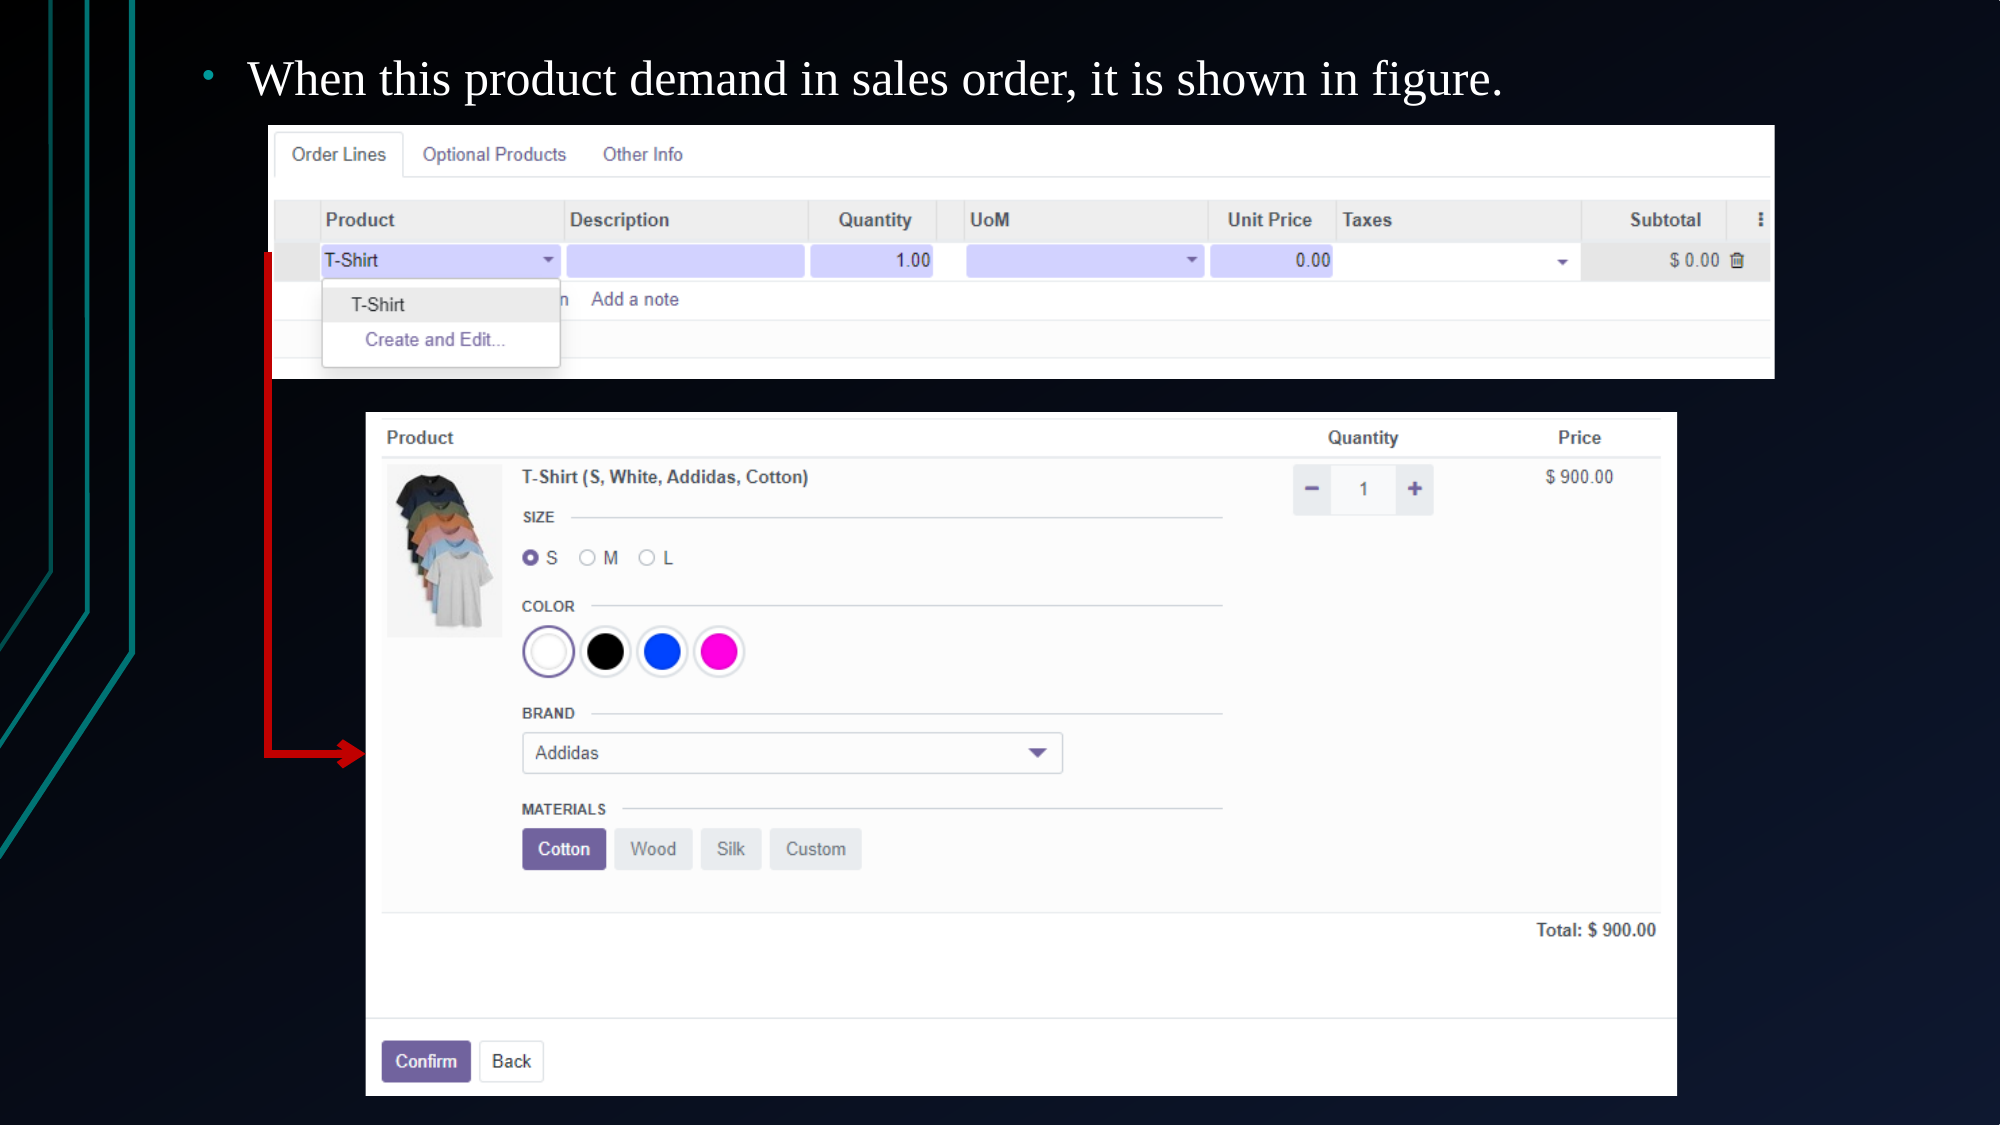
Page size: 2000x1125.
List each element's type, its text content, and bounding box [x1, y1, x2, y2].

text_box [267, 251, 366, 755]
picture [365, 412, 1678, 1096]
text_box When this product demand in sales order, it is shown in figure. [187, 37, 1950, 1063]
picture [267, 124, 1775, 379]
